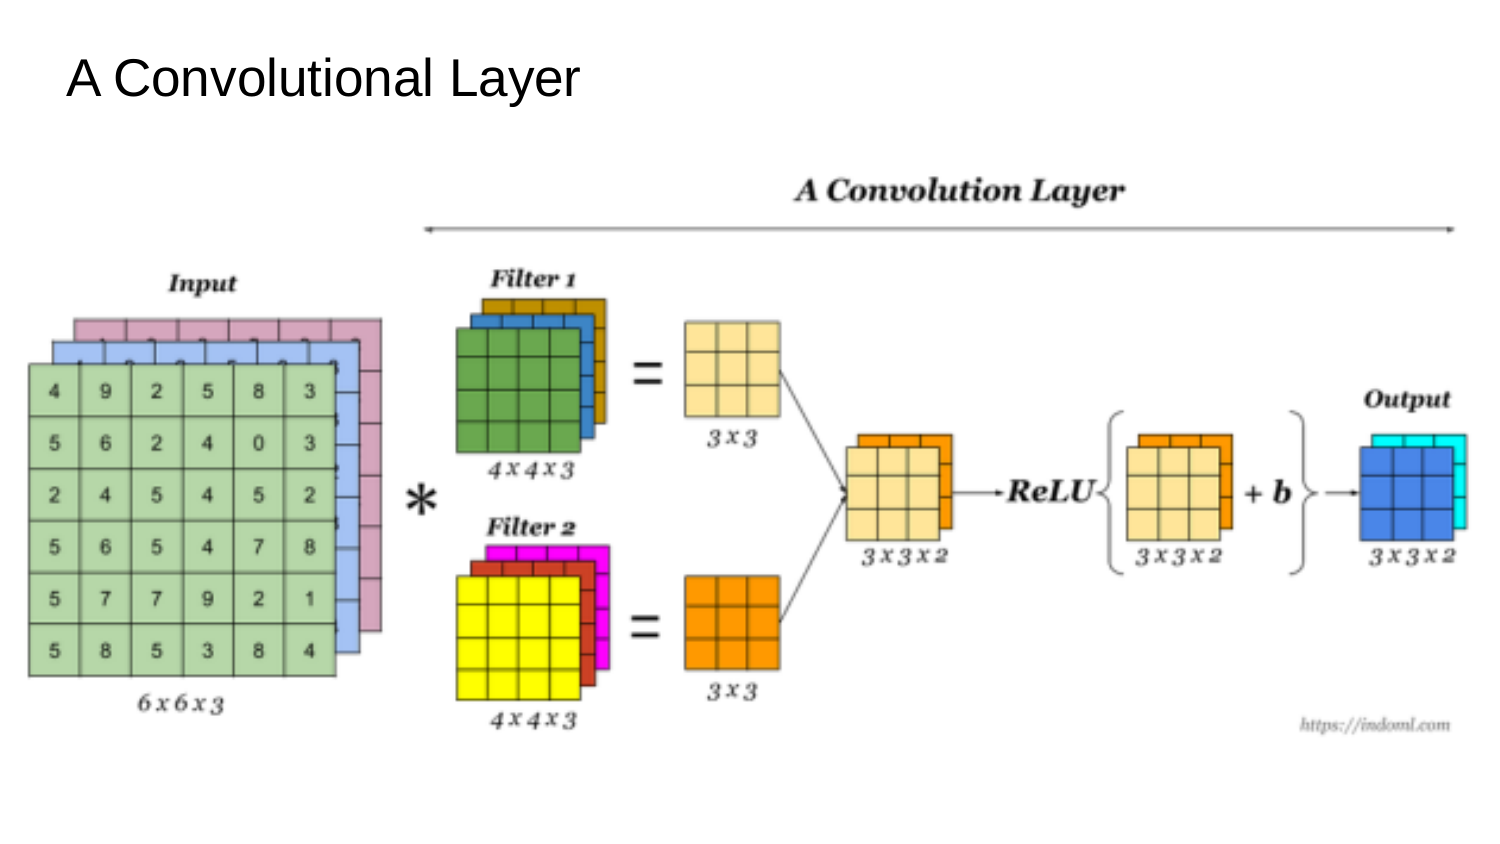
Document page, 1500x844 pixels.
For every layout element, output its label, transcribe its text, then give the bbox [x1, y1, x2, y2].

title A Convolutional Layer [51, 28, 1449, 123]
picture [12, 168, 1488, 754]
